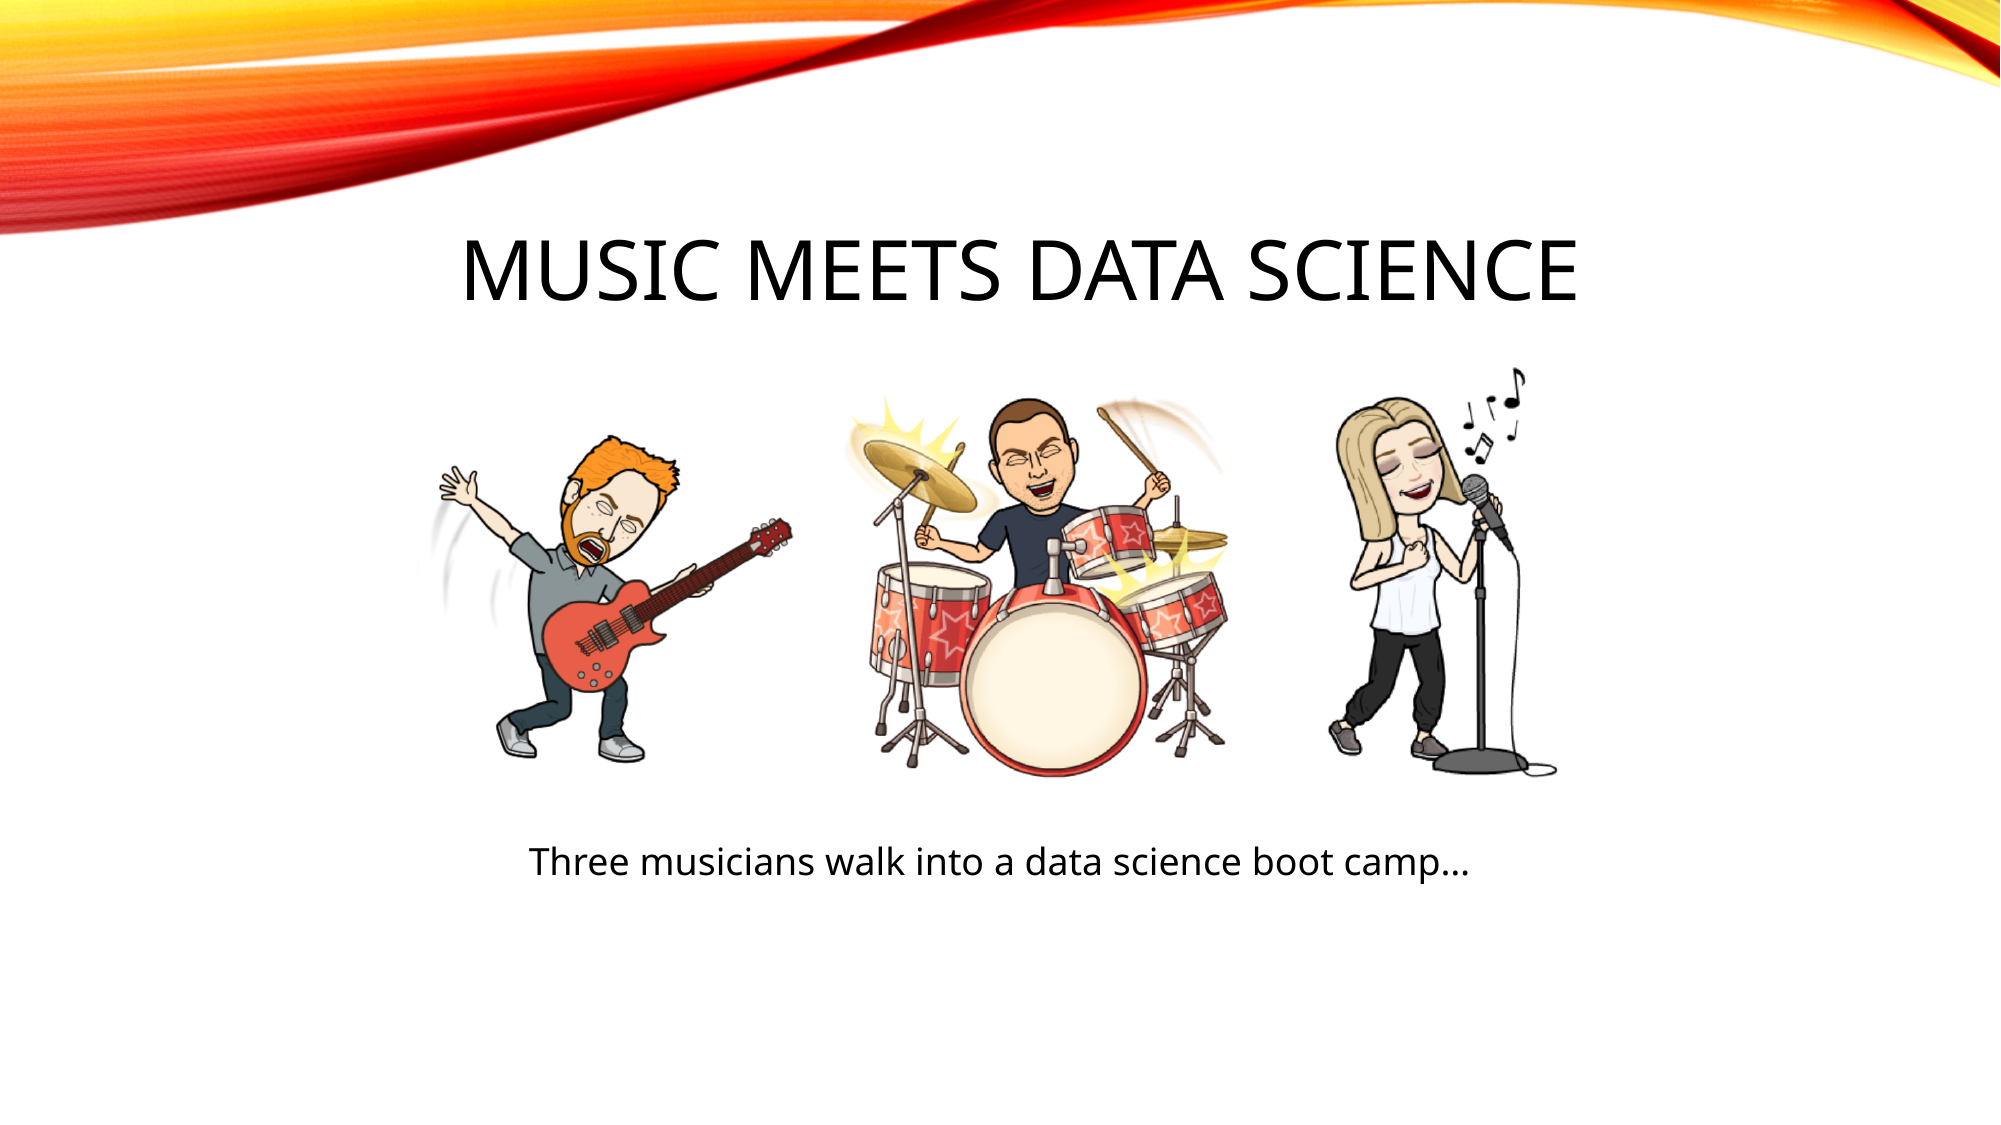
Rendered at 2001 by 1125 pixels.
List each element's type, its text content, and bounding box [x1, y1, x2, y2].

title Music meets data science [184, 167, 1597, 380]
picture [810, 361, 1598, 798]
picture [0, 0, 2000, 237]
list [401, 403, 810, 798]
text_box Three musicians walk into a data science boot camp… [513, 830, 1698, 891]
